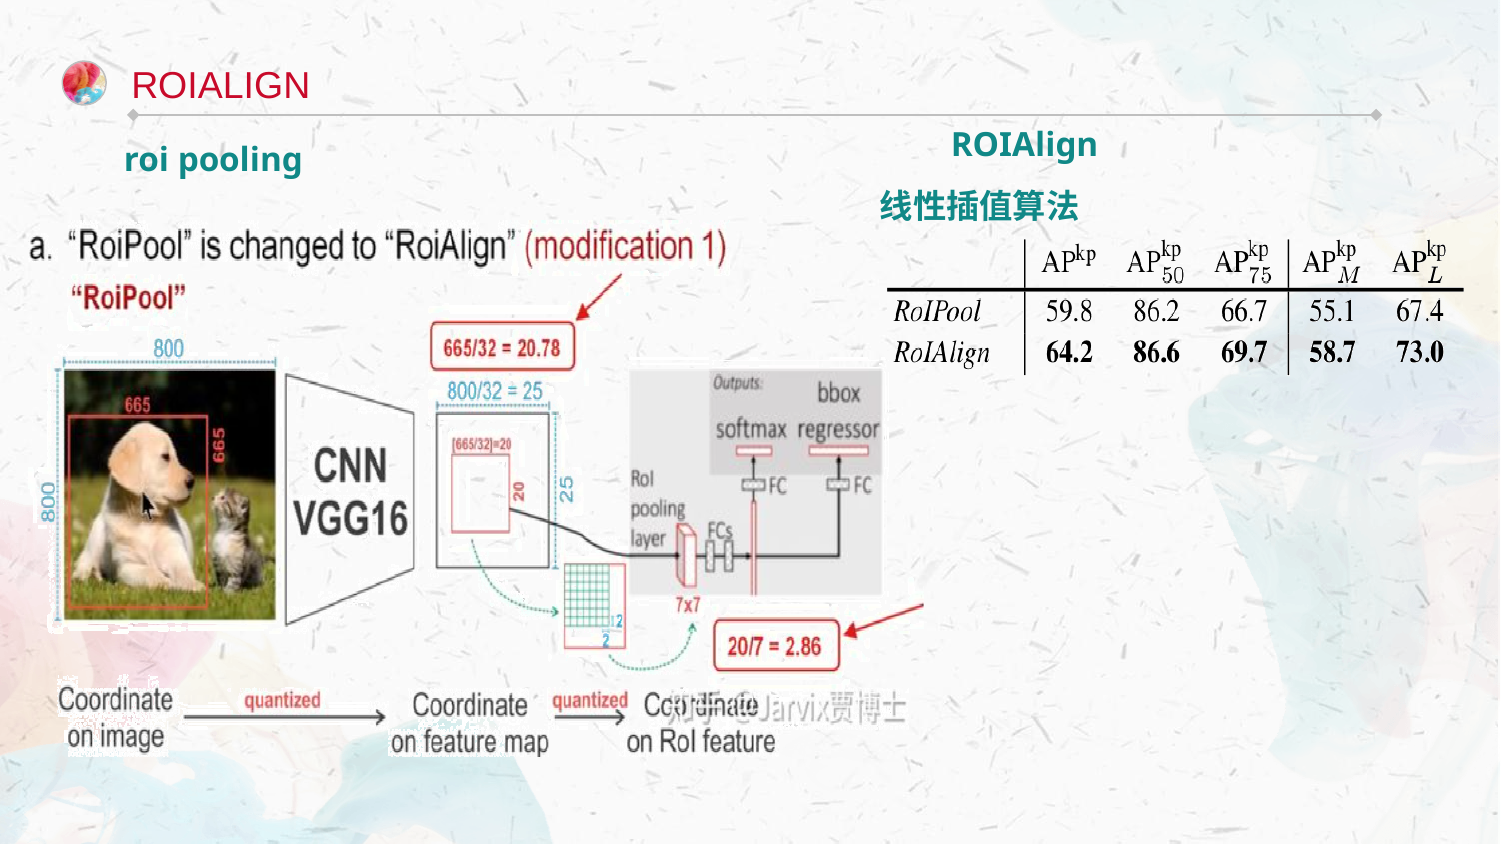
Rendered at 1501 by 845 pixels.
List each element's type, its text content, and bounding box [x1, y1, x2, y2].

text_box roi pooling [124, 138, 541, 179]
text_box 线性插值算法 [879, 185, 1297, 226]
text_box ROIAlign [950, 123, 1250, 185]
text_box ROIAlign [131, 61, 430, 124]
picture [0, 0, 1501, 844]
